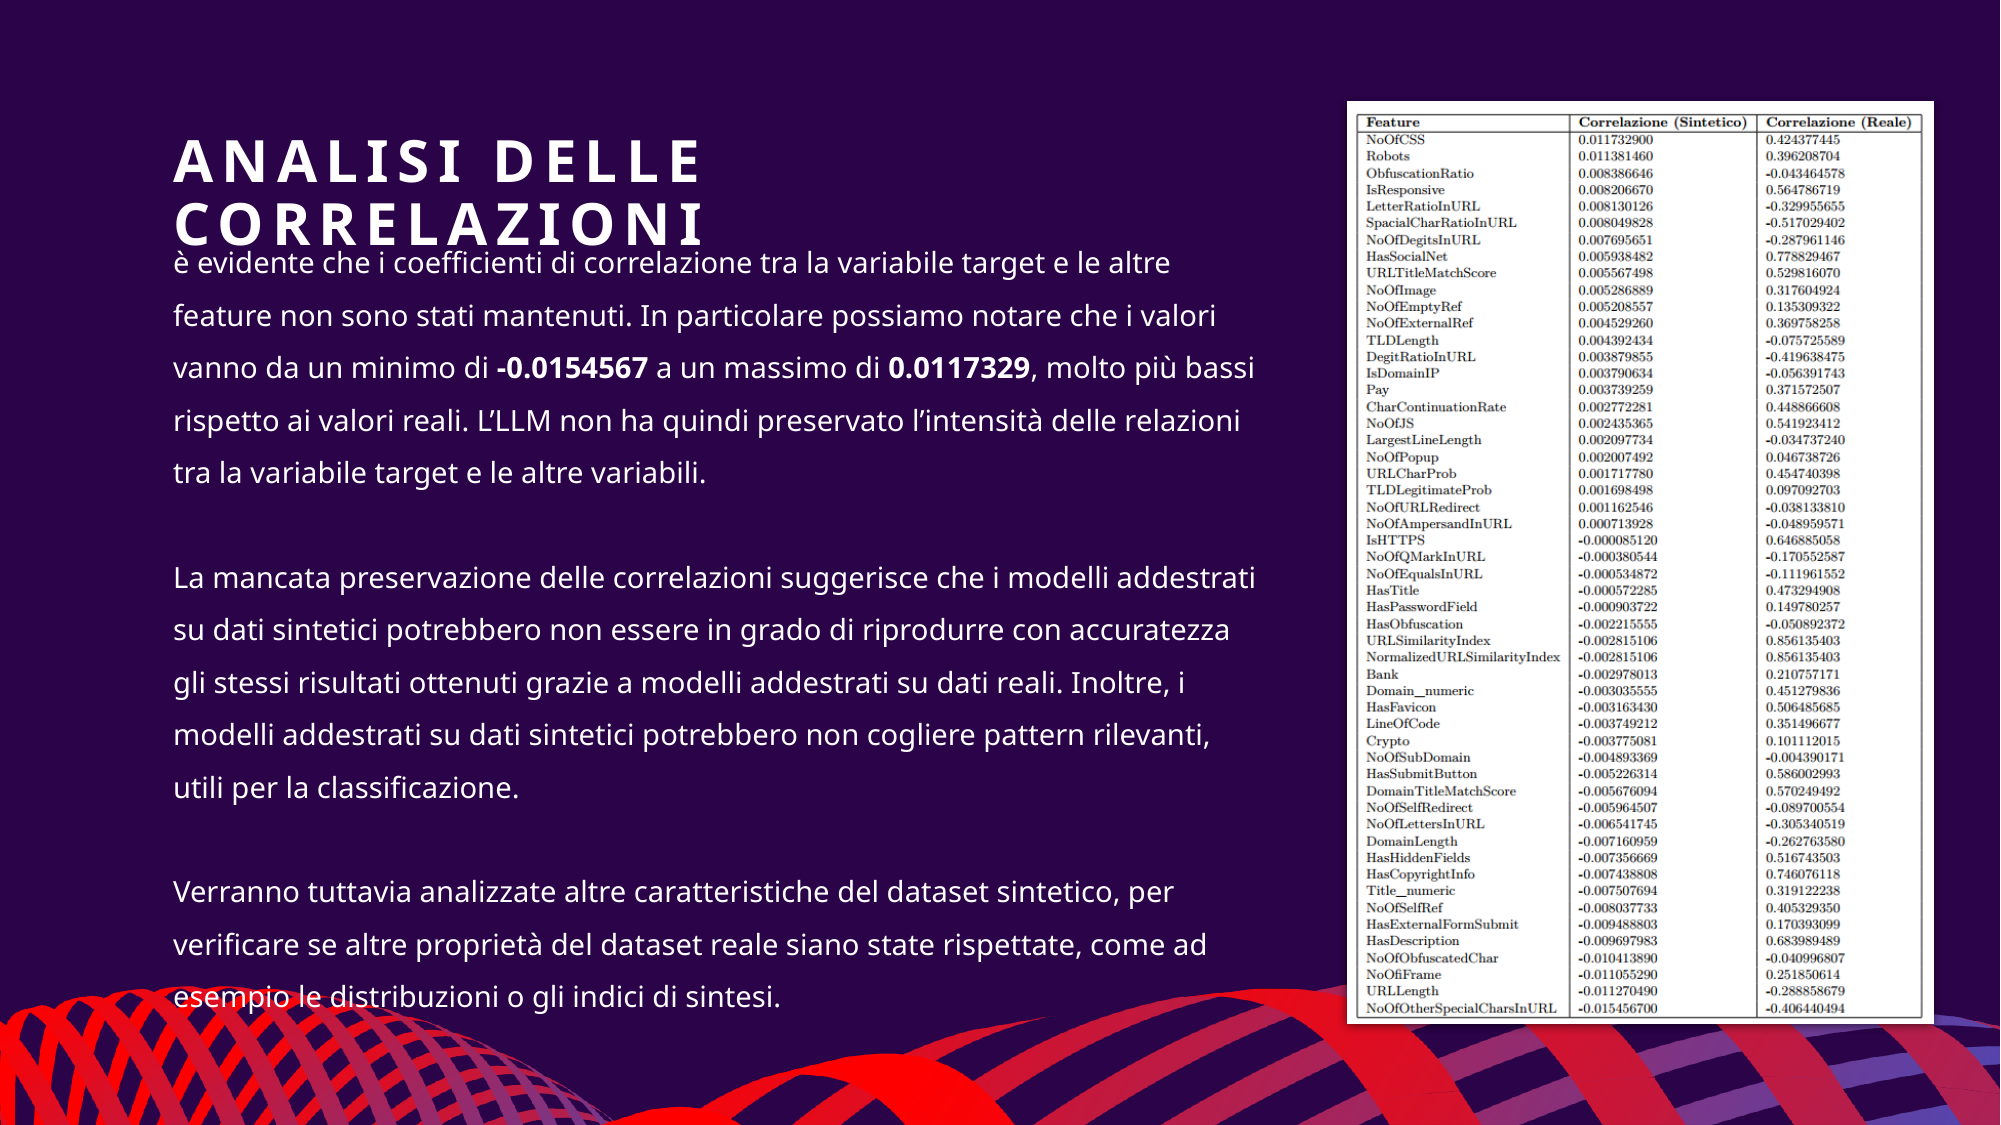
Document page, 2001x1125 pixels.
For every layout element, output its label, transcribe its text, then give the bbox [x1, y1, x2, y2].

title Analisi delle correlazioni [158, 124, 1240, 219]
picture [0, 0, 2000, 1125]
text_box è evidente che i coefficienti di correlazione tra la variabile target e le altre feature non sono stati mantenuti. In particolare possiamo notare che i valori vanno da un minimo di -0.0154567 a un massimo di 0.0117329, molto più bassi rispetto ai valori reali. L’LLM non ha quindi preservato l’intensità delle relazioni tra la variabile target e le altre variabili. La mancata preservazione delle correlazioni suggerisce che i modelli addestrati su dati sintetici potrebbero non essere in grado di riprodurre con accuratezza gli stessi risultati ottenuti grazie a modelli addestrati su dati reali. Inoltre, i modelli addestrati su dati sintetici potrebbero non cogliere pattern rilevanti, utili per la classificazione. Verranno tuttavia analizzate altre caratteristiche del dataset sintetico, per verificare se altre proprietà del dataset reale siano state rispettate, come ad esempio le distribuzioni o gli indici di sintesi. [158, 219, 1274, 1040]
